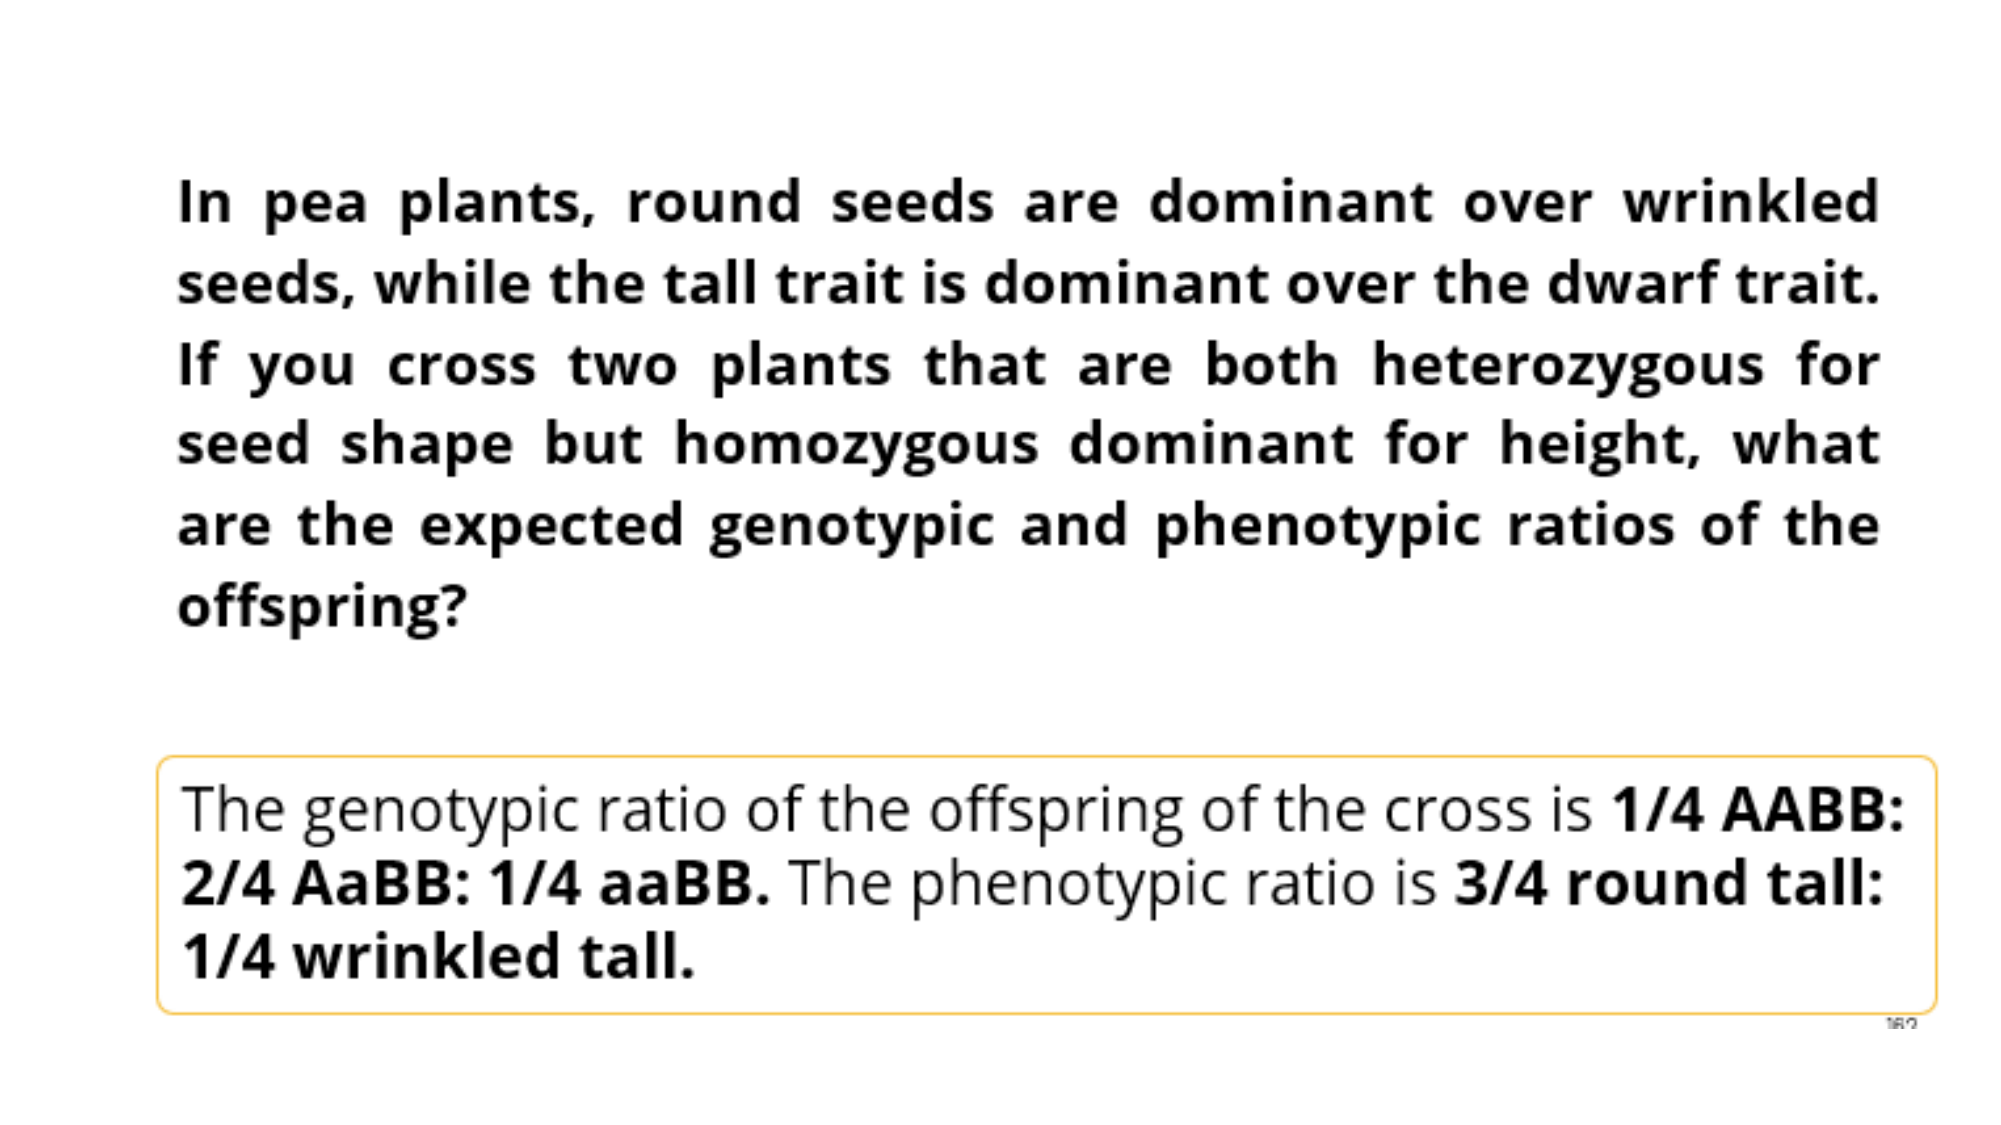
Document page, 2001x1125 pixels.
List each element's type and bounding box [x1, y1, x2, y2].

picture [128, 144, 1957, 1029]
